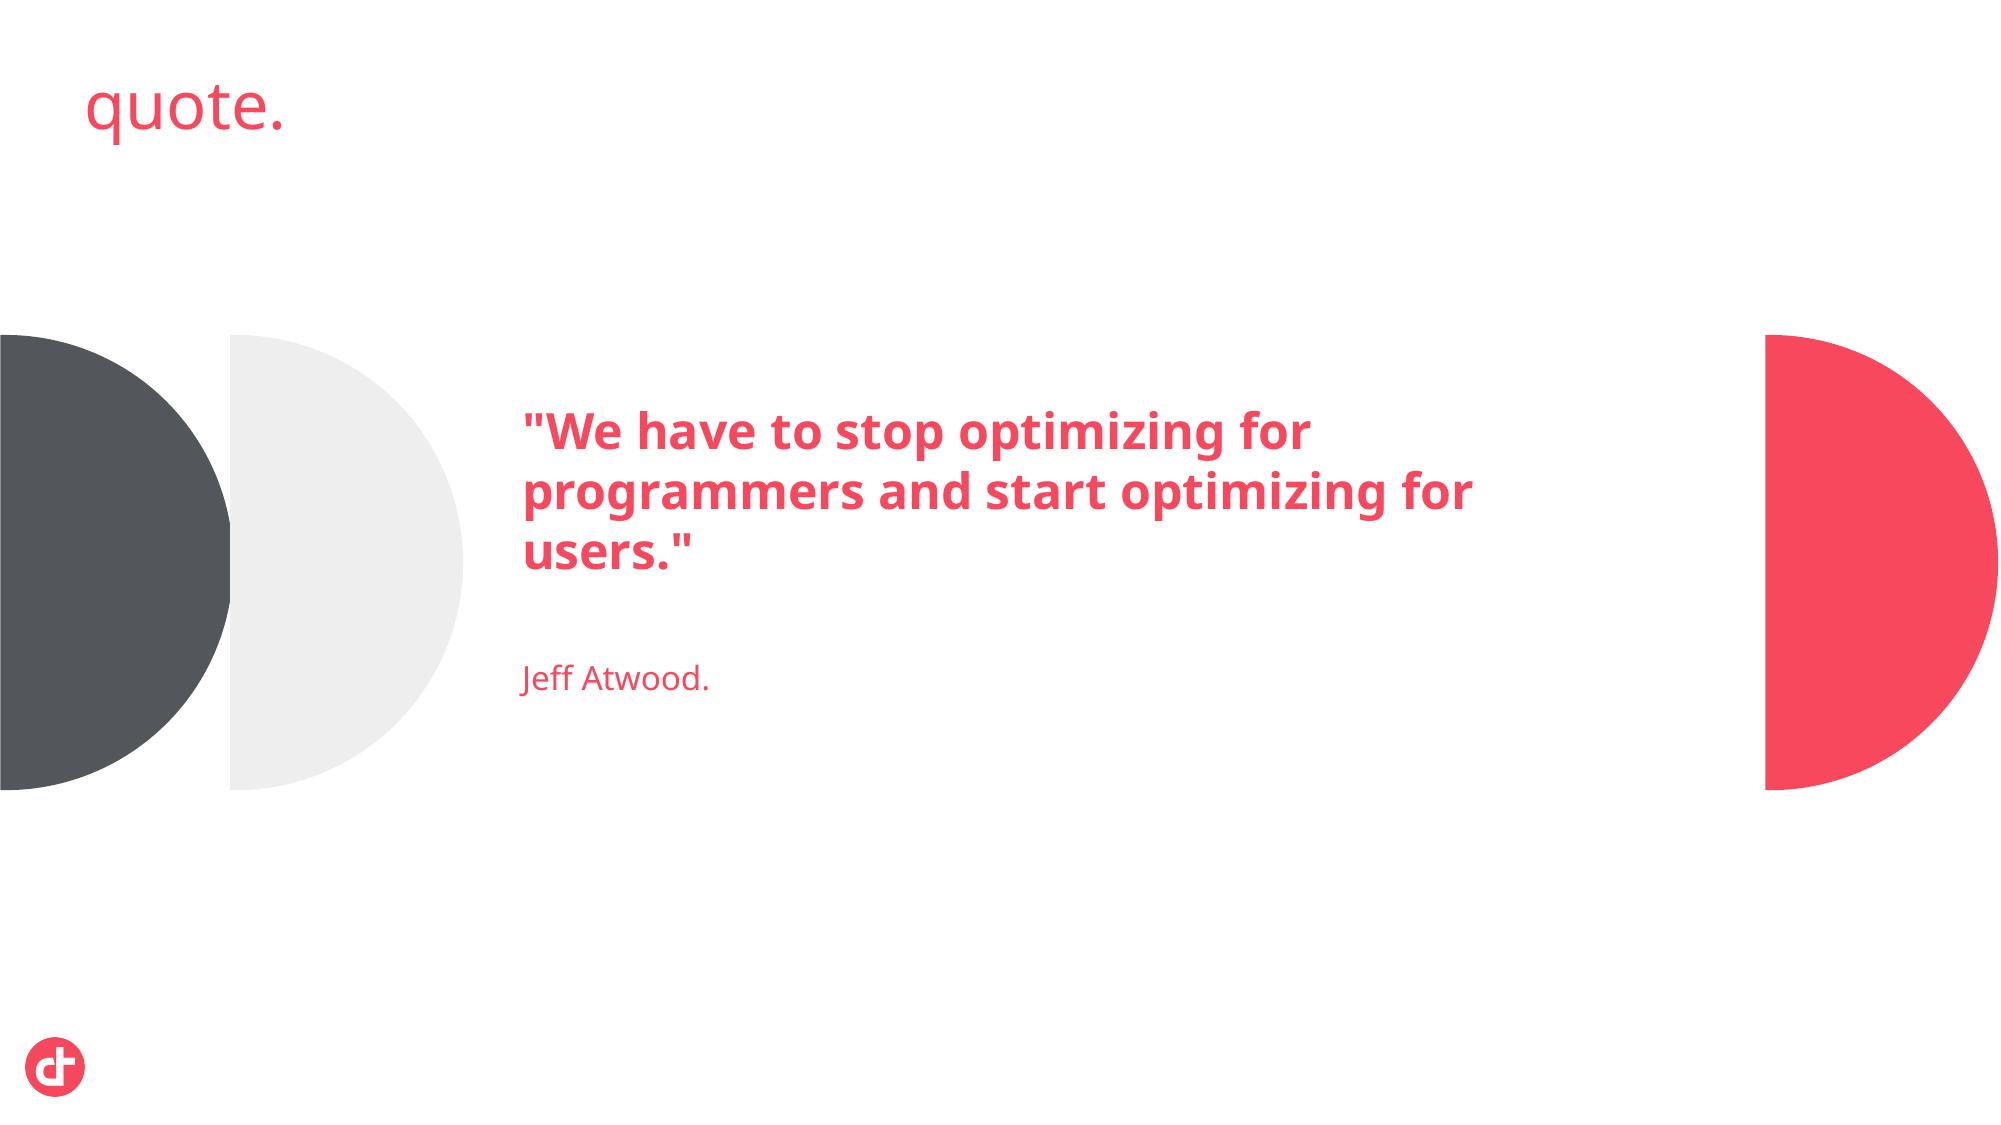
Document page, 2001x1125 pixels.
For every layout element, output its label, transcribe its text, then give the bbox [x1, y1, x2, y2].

list Jeff Atwood. [522, 662, 1645, 699]
picture [25, 1037, 85, 1097]
list "We have to stop optimizing for programmers and start optimizing for users." [522, 399, 1645, 594]
title quote. [84, 72, 1810, 146]
